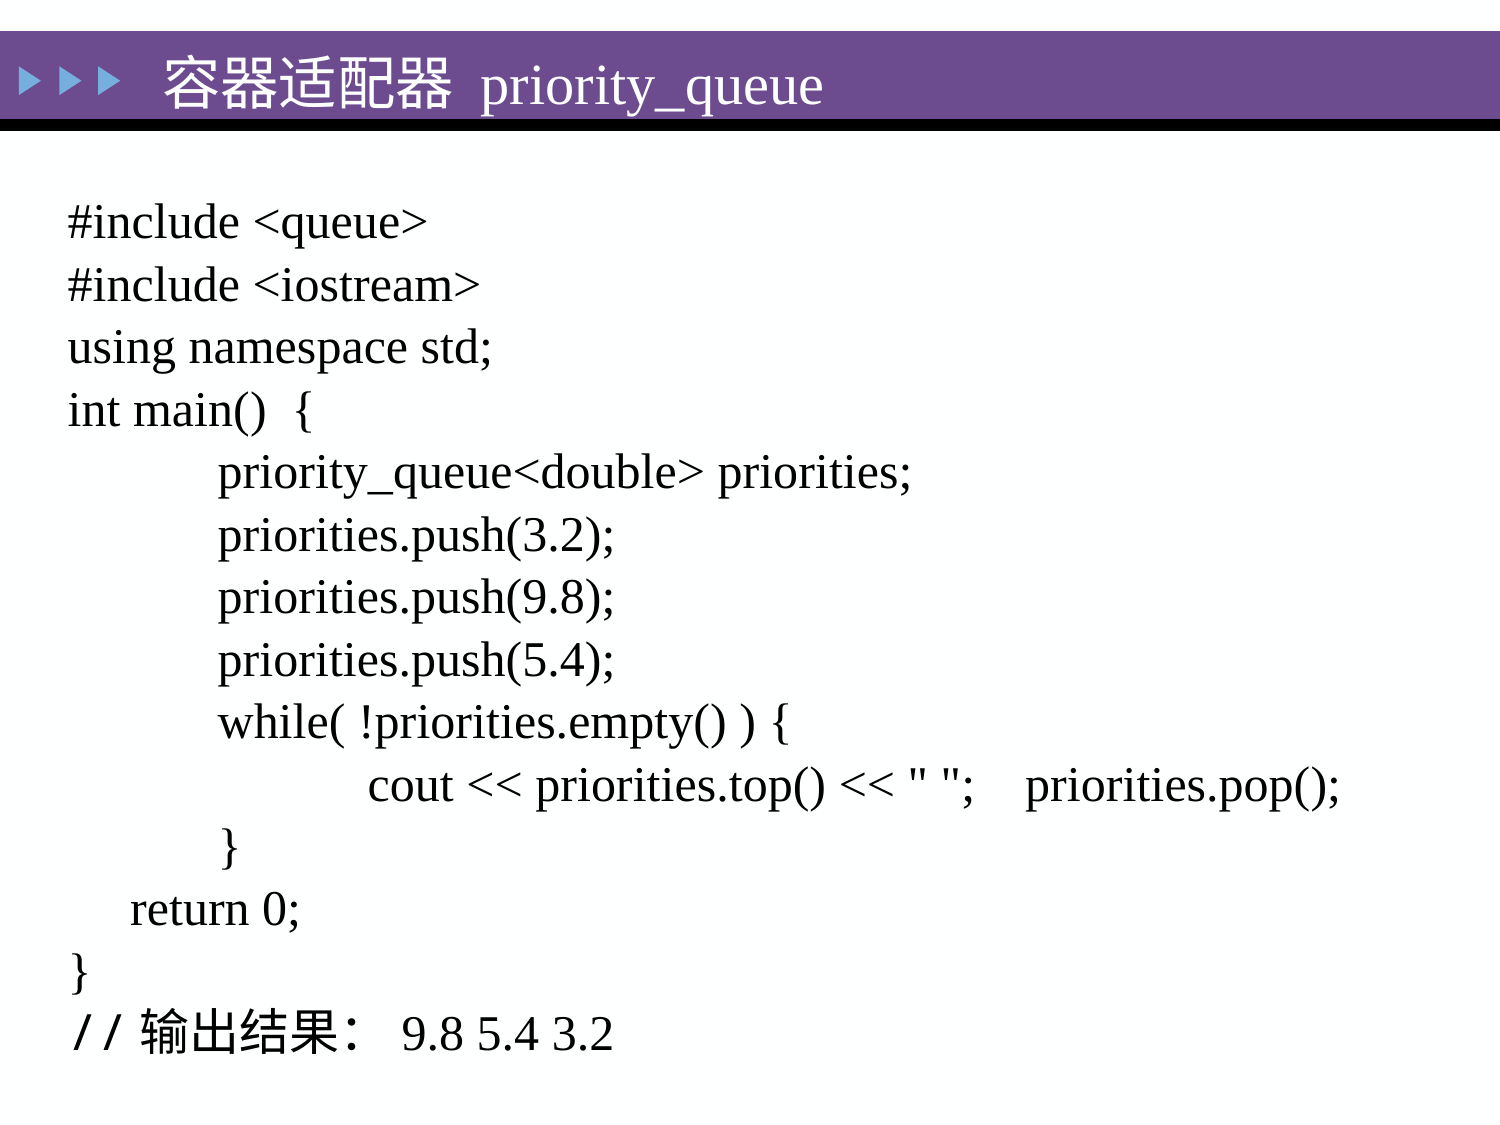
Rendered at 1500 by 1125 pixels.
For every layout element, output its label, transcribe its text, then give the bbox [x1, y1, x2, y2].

text_box #include <queue> #include <iostream> using namespace std; int main() { priority_queue<double> priorities; priorities.push(3.2); priorities.push(9.8); priorities.push(5.4); while( !priorities.empty() ) { cout << priorities.top() << " "; priorities.pop(); } return 0; } //输出结果：9.8 5.4 3.2 [52, 181, 1447, 1069]
text_box 容器适配器 priority_queue [147, 24, 1198, 138]
